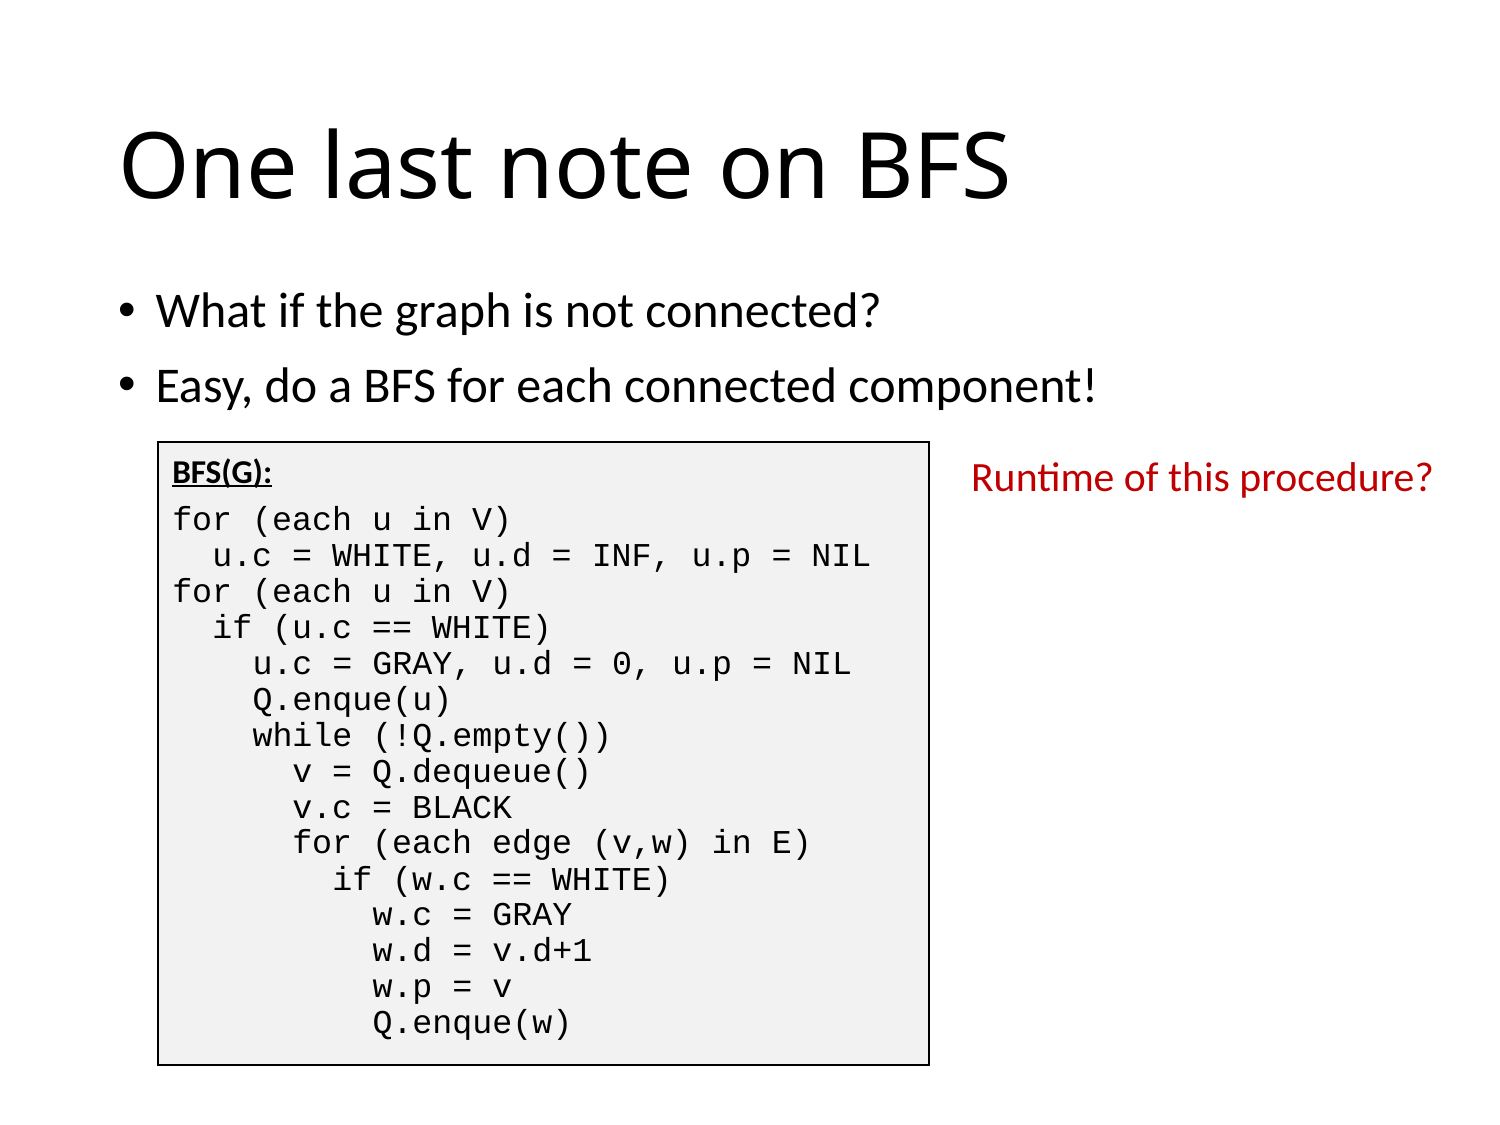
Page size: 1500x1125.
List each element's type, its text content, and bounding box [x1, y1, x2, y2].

text_box Runtime of this procedure? [956, 442, 1449, 508]
list What if the graph is not connected? Easy, do a BFS for each connected component! [103, 277, 1397, 1066]
text_box BFS(G): for (each u in V) u.c = WHITE, u.d = INF, u.p = NIL for (each u in V) if (u.c == WHITE) u.c = GRAY, u.d = 0, u.p = NIL Q.enque(u) while (!Q.empty()) v = Q.dequeue() v.c = BLACK for (each edge (v,w) in E) if (w.c == WHITE) w.c = GRAY w.d = v.d+1 w.p = v Q.enque(w) [157, 441, 930, 1066]
title One last note on BFS [103, 59, 1397, 277]
